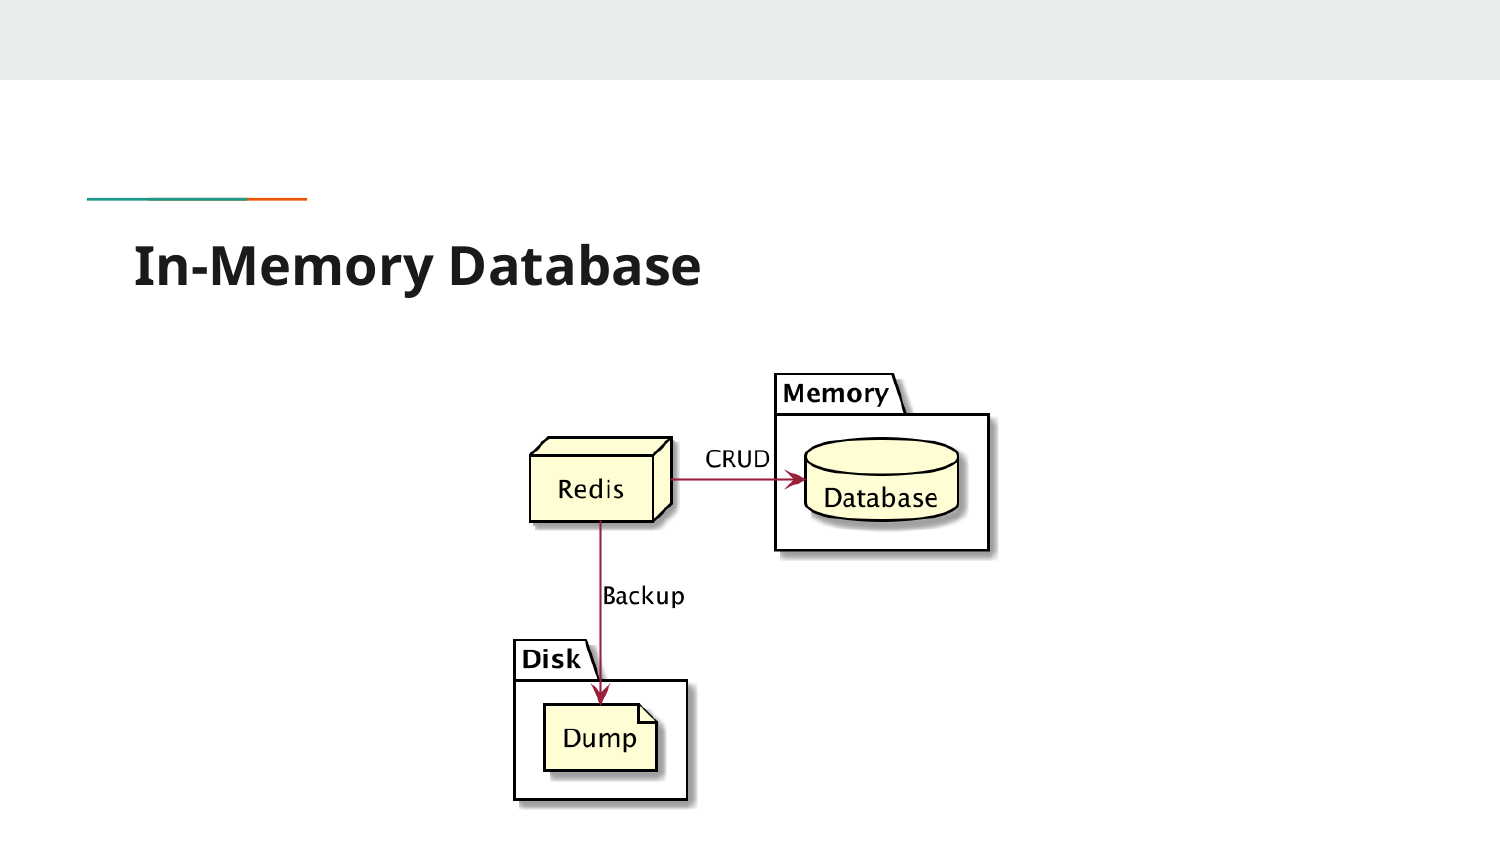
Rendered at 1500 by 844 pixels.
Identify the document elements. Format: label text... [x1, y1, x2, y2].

picture [473, 328, 1027, 819]
title In-Memory Database [119, 216, 1381, 305]
